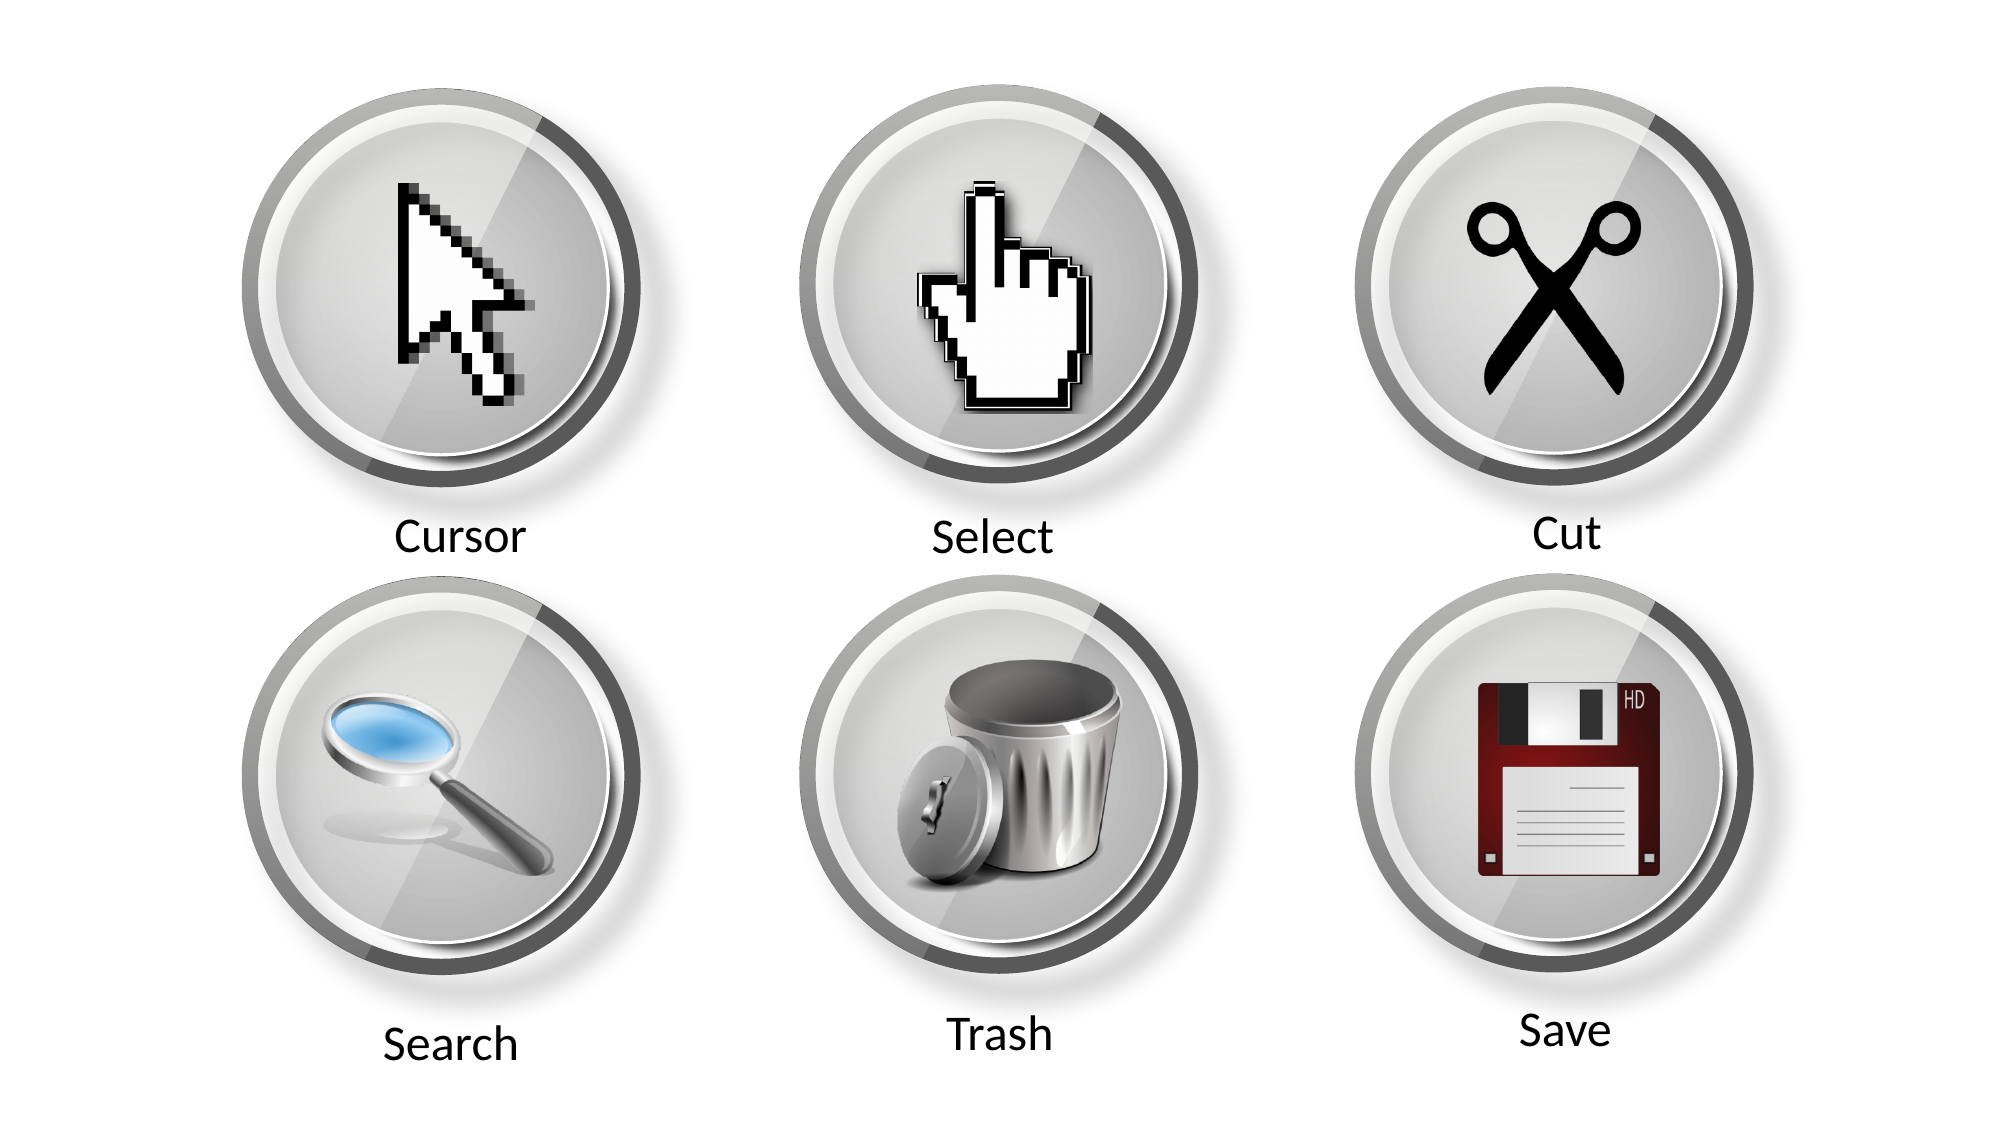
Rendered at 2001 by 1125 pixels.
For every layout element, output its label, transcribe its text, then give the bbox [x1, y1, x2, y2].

text_box Trash [931, 993, 1069, 1068]
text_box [1354, 86, 1754, 486]
text_box Cut [1517, 494, 1617, 567]
text_box Select [916, 496, 1070, 572]
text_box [1354, 573, 1754, 973]
text_box Search [368, 1003, 535, 1078]
picture [916, 180, 1093, 414]
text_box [799, 574, 1199, 974]
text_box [241, 575, 641, 976]
text_box Cursor [379, 496, 554, 571]
picture [1478, 682, 1660, 876]
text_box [241, 88, 641, 488]
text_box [799, 84, 1199, 484]
picture [397, 183, 536, 406]
picture [874, 638, 1139, 908]
picture [1467, 201, 1642, 396]
text_box Save [1504, 988, 1627, 1064]
picture [321, 691, 555, 876]
